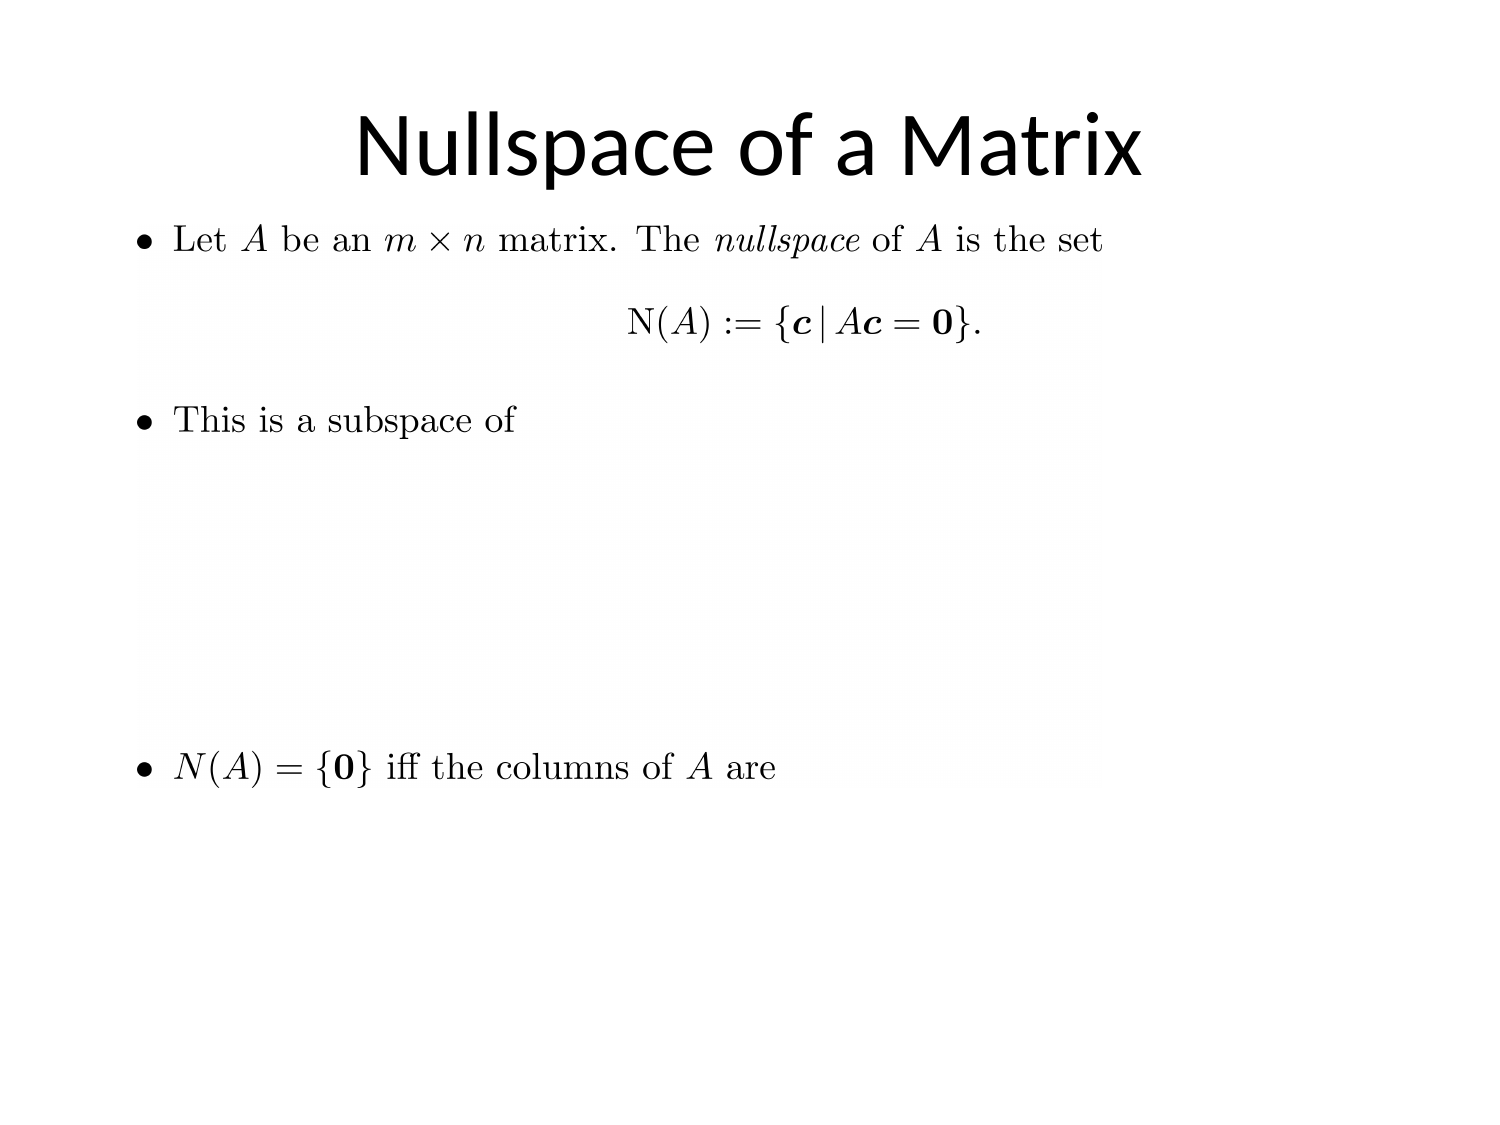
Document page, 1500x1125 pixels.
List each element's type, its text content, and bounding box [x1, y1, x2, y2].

title Nullspace of a Matrix [75, 45, 1425, 233]
picture [137, 224, 1102, 788]
